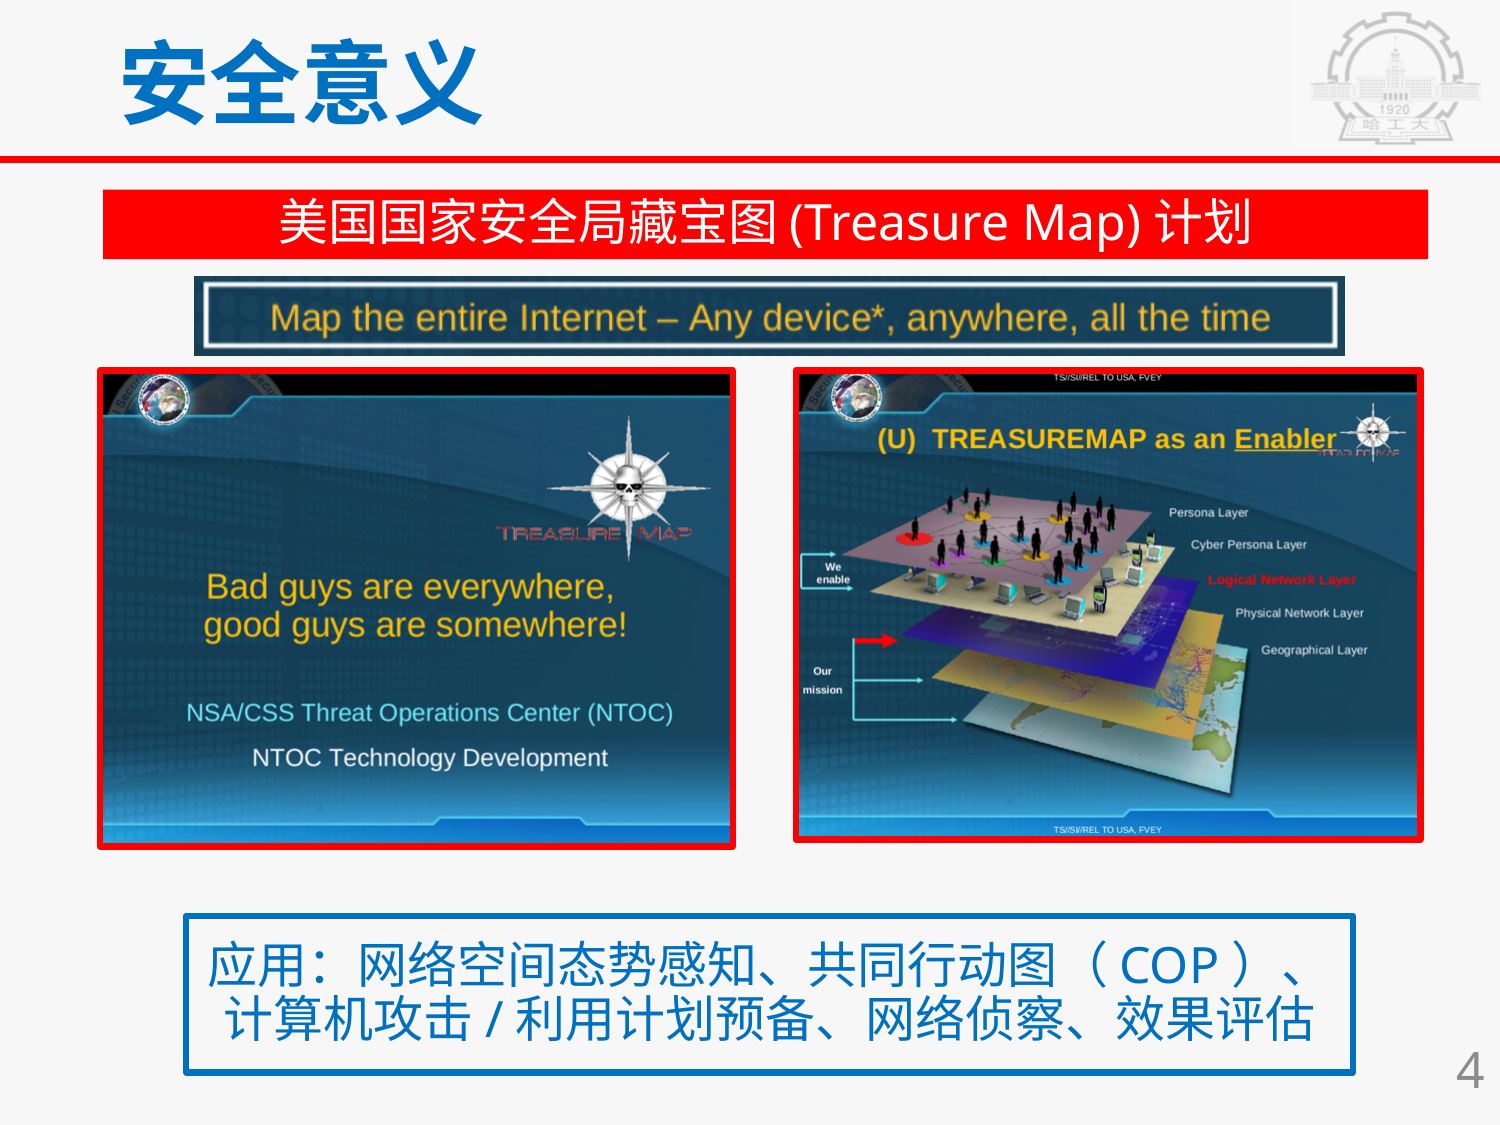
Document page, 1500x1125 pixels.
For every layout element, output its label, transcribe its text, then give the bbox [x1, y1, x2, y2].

picture [798, 373, 1418, 837]
list 美国国家安全局藏宝图(Treasure Map)计划 [103, 189, 1429, 260]
picture [194, 276, 1345, 357]
picture [103, 373, 730, 844]
text_box 应用：网络空间态势感知、共同行动图（COP）、计算机攻击/利用计划预备、网络侦察、效果评估 [186, 915, 1353, 1073]
slide_number 4 [1162, 1042, 1500, 1103]
title 安全意义 [103, 25, 1397, 150]
